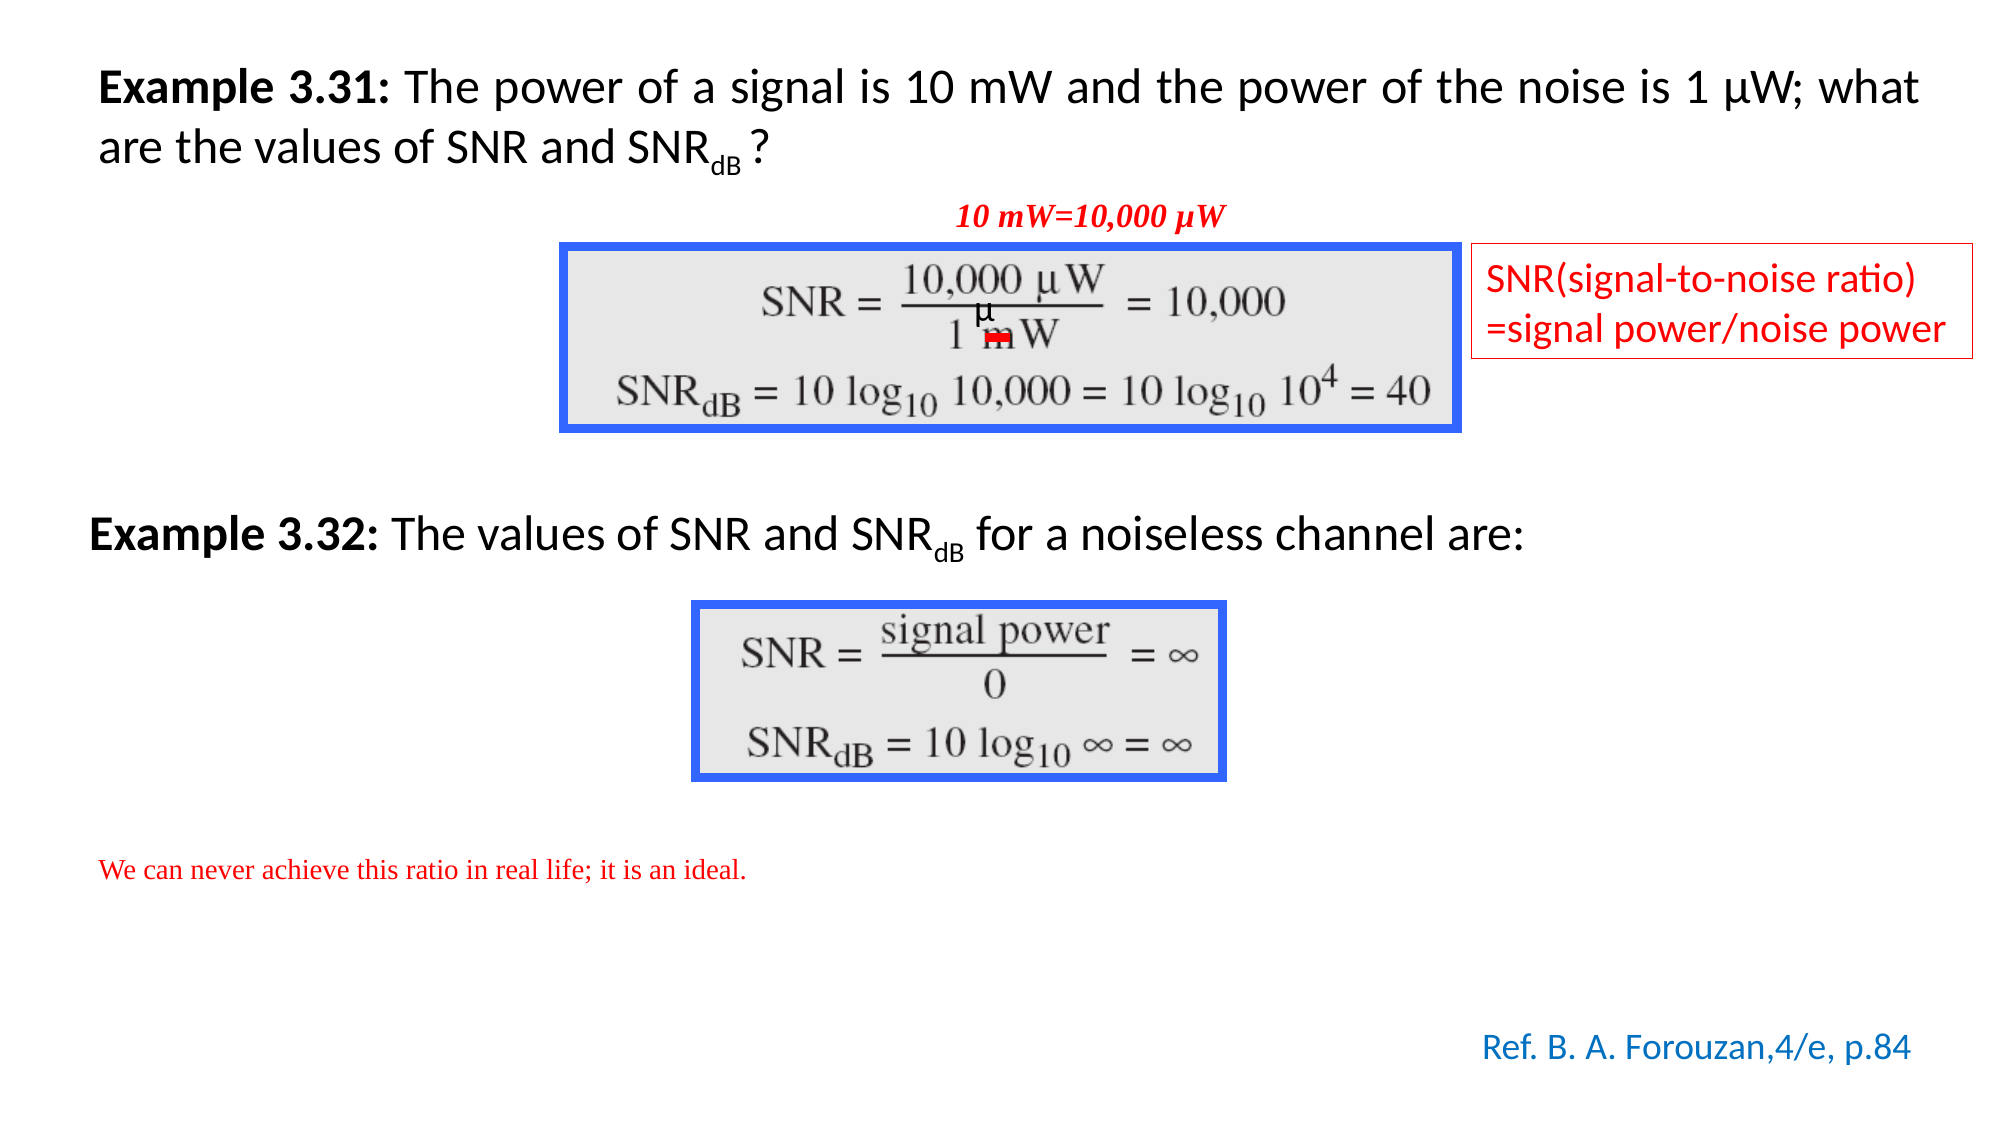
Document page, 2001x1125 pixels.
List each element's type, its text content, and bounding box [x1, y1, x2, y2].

picture [699, 608, 1219, 773]
text_box 10 mW=10,000 µW [940, 151, 1241, 242]
text_box Example 3.32: The values of SNR and SNRdB for a noiseless channel are: [74, 493, 1554, 577]
text_box We can never achieve this ratio in real life; it is an ideal. [83, 812, 1484, 893]
picture [567, 251, 1453, 424]
text_box Ref. B. A. Forouzan,4/e, p.84 [1467, 1014, 1927, 1075]
text_box SNR(signal-to-noise ratio) =signal power/noise power [1471, 243, 1973, 359]
text_box Example 3.31: The power of a signal is 10 mW and the power of the noise is 1 μW; what are the values of SNR and SNRdB ? [83, 46, 1937, 189]
